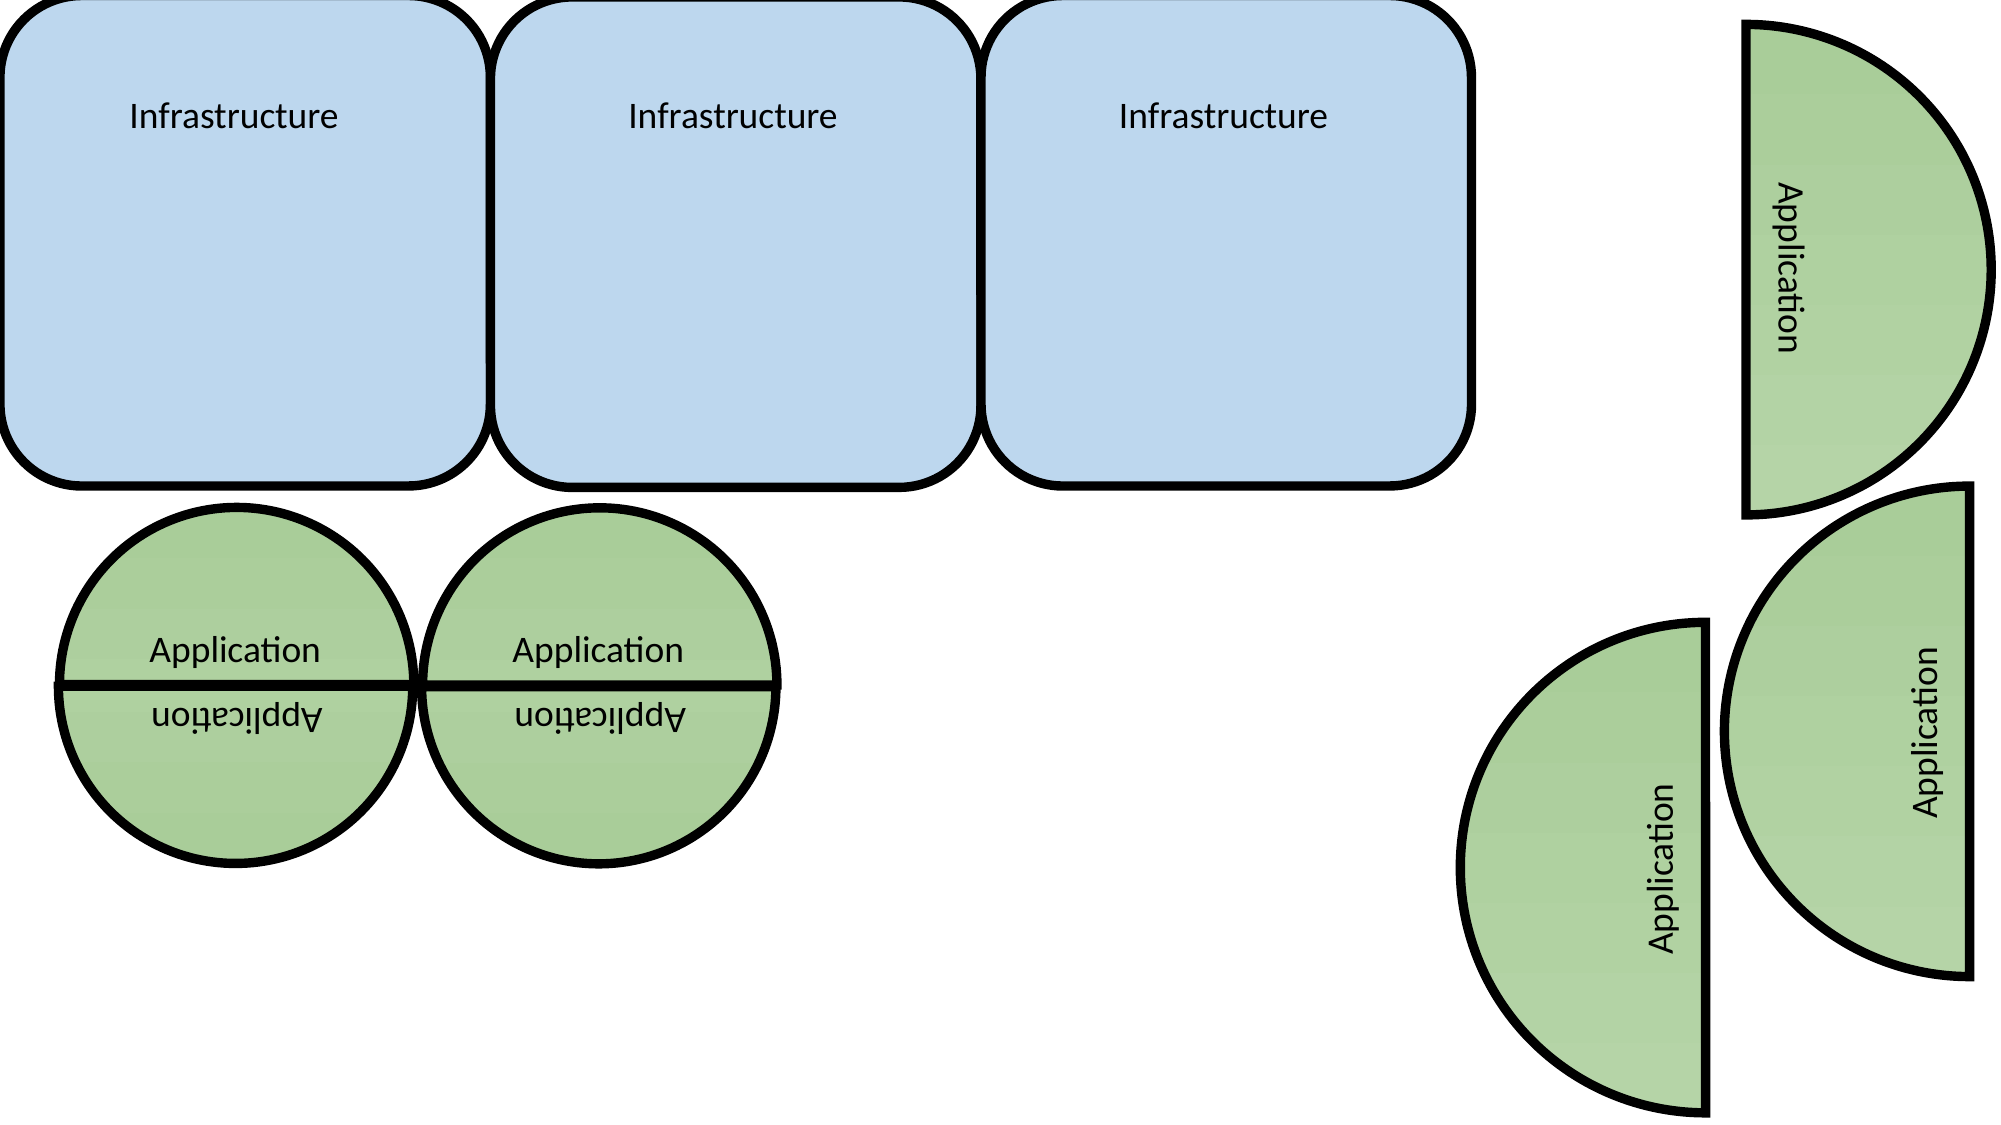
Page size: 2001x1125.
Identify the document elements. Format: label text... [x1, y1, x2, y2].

text_box Infrastructure [613, 83, 858, 143]
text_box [1460, 622, 1951, 1113]
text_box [58, 509, 413, 864]
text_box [1724, 486, 2000, 977]
text_box [489, 0, 981, 489]
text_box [421, 509, 776, 864]
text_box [1500, 24, 1992, 515]
text_box [0, 0, 490, 488]
text_box Infrastructure [1104, 83, 1349, 143]
text_box Infrastructure [114, 83, 359, 143]
text_box [979, 0, 1473, 488]
